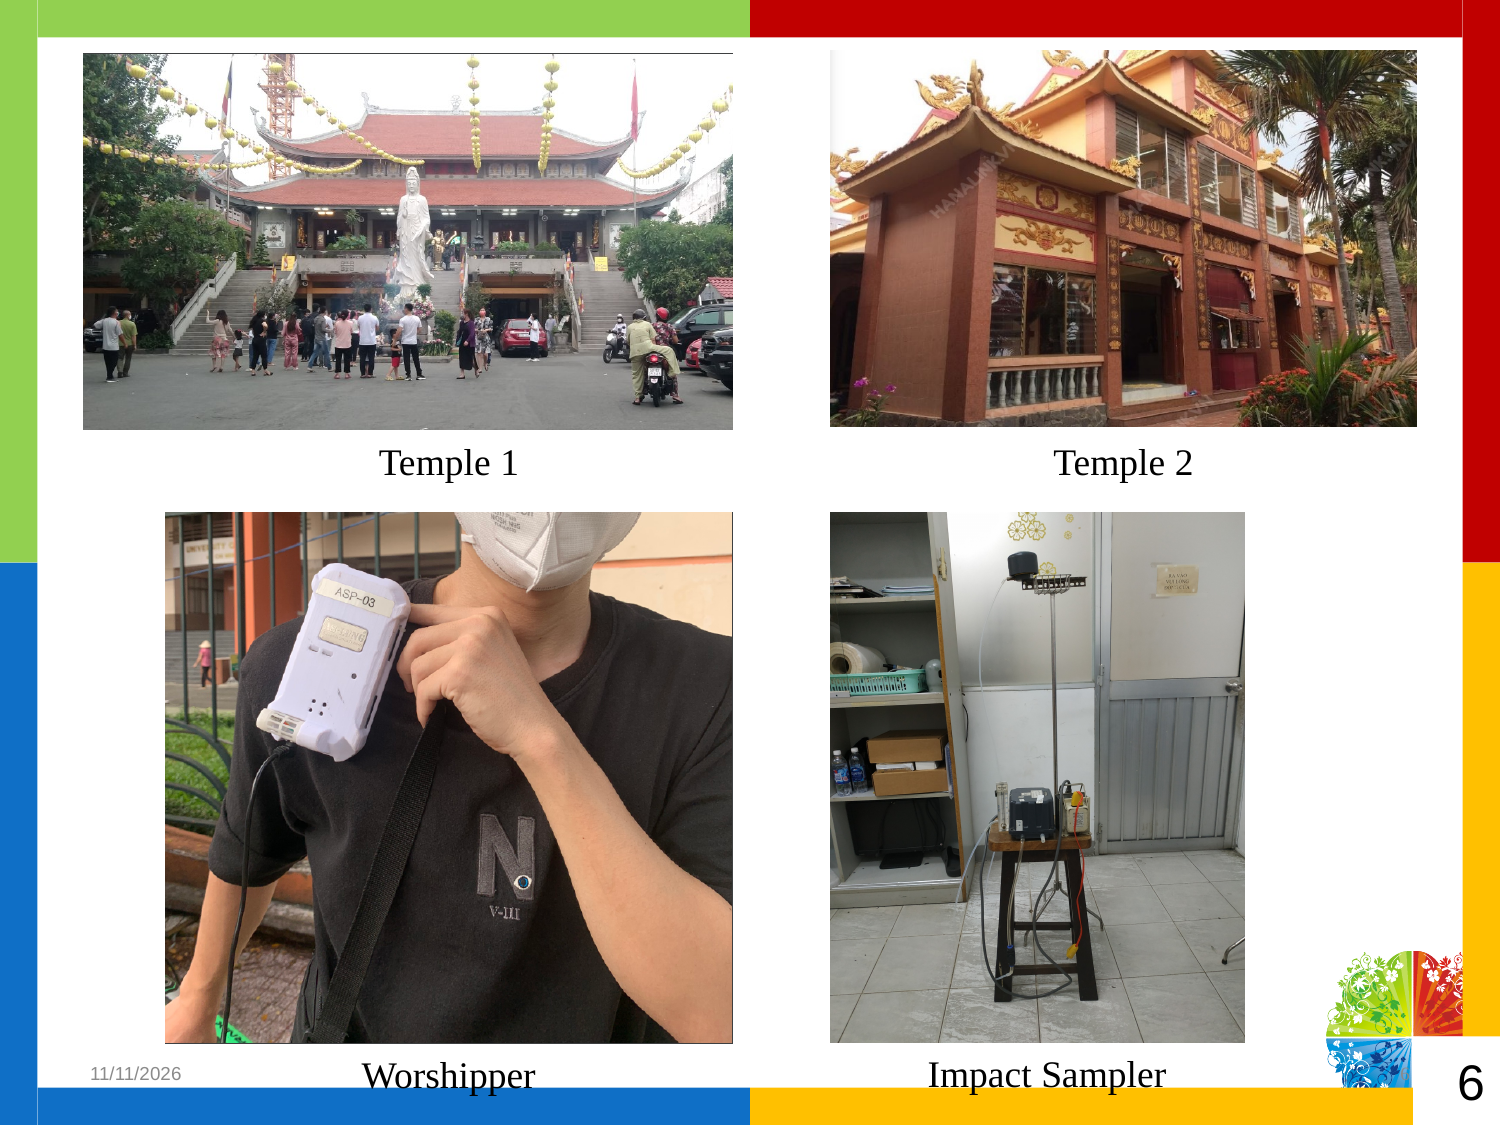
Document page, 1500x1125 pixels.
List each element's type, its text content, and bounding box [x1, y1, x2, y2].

text_box 6 [1413, 1036, 1500, 1125]
slide_number 6 [1206, 1042, 1413, 1103]
picture [83, 53, 733, 430]
text_box Worshipper [346, 1043, 1097, 1103]
text_box Temple 1 [355, 438, 543, 491]
text_box Impact Sampler [1097, 1052, 1206, 1103]
text_box Temple 2 [1029, 436, 1218, 491]
picture [830, 511, 1246, 1043]
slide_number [75, 1042, 346, 1103]
picture [1400, 1038, 1412, 1042]
picture [830, 50, 1417, 428]
picture [165, 511, 733, 1044]
